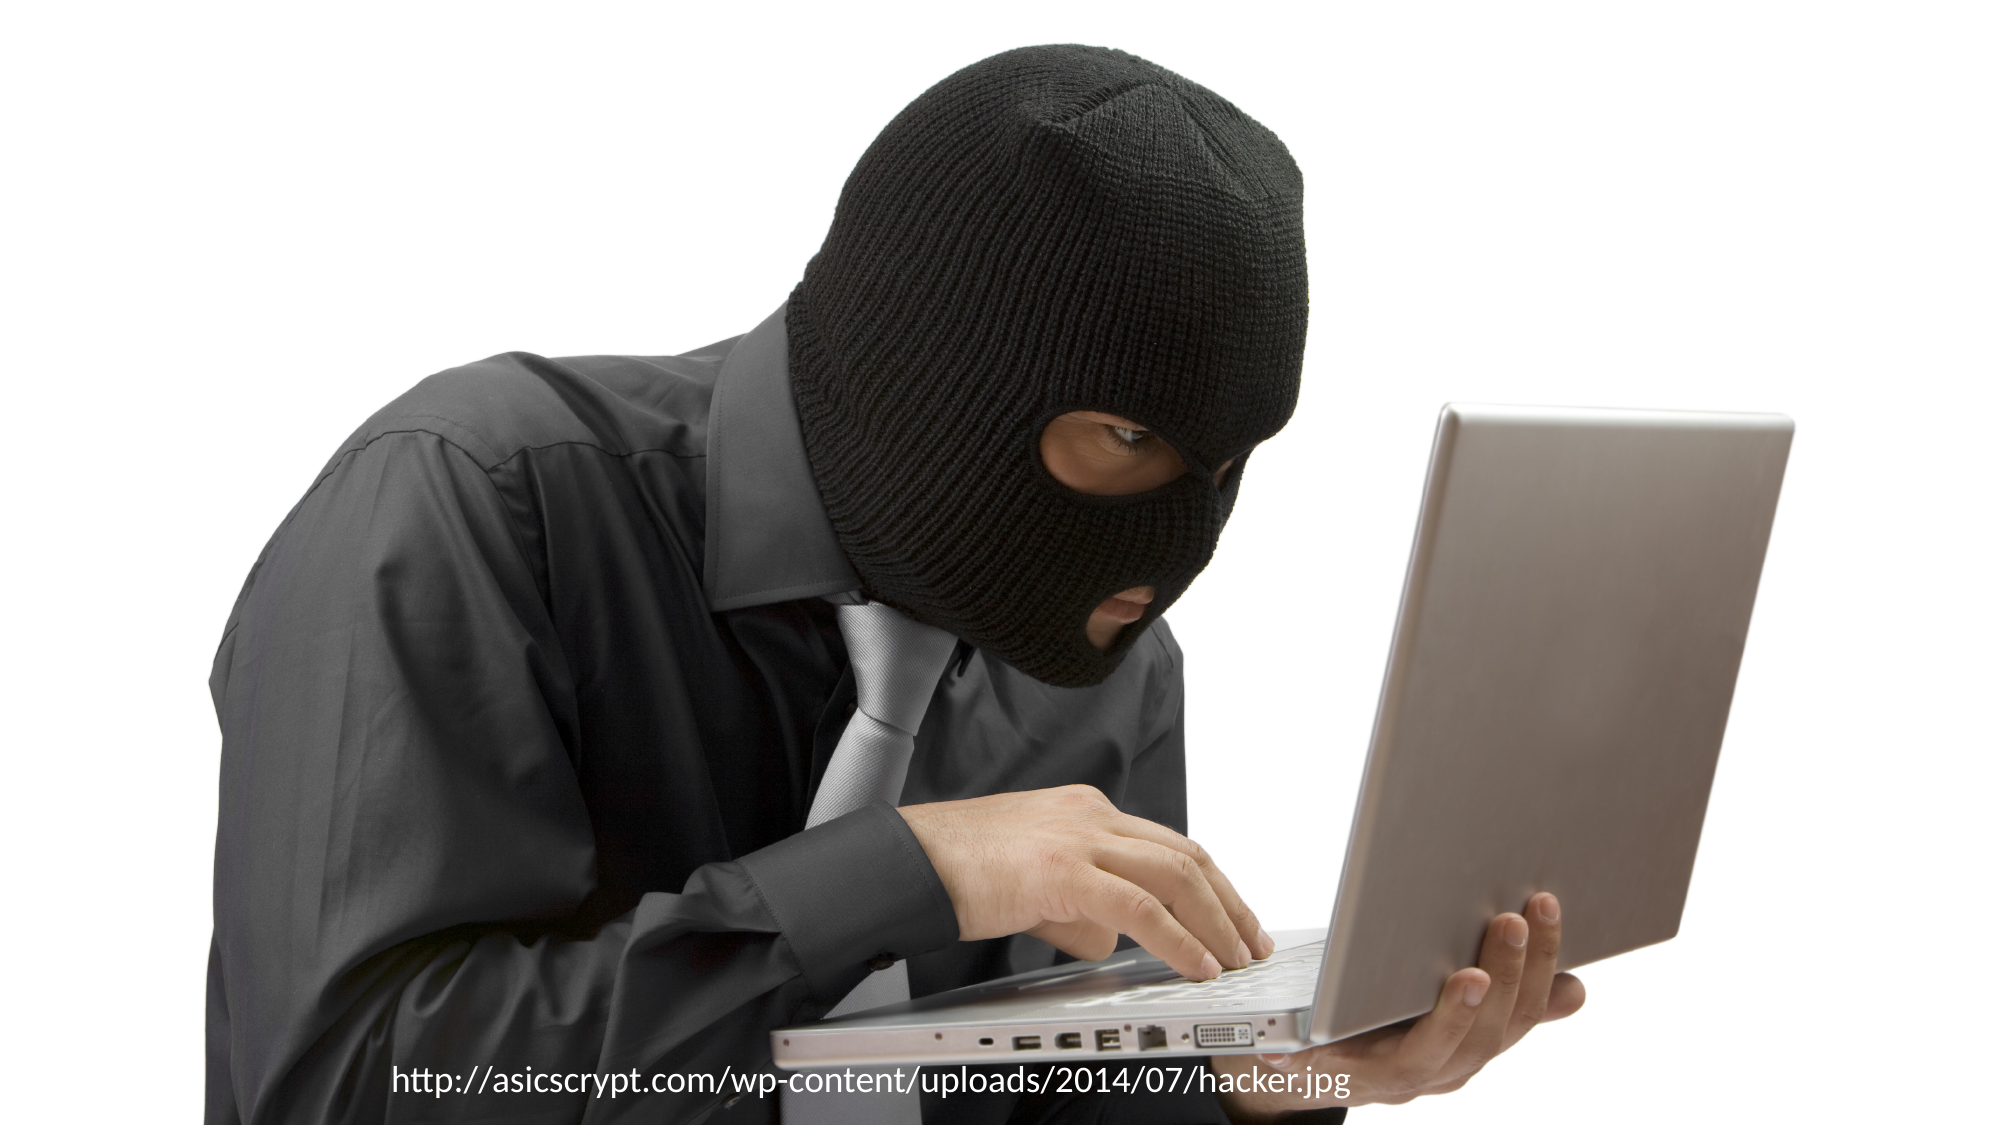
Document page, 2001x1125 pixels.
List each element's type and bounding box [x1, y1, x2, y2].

list [155, 0, 1845, 1125]
